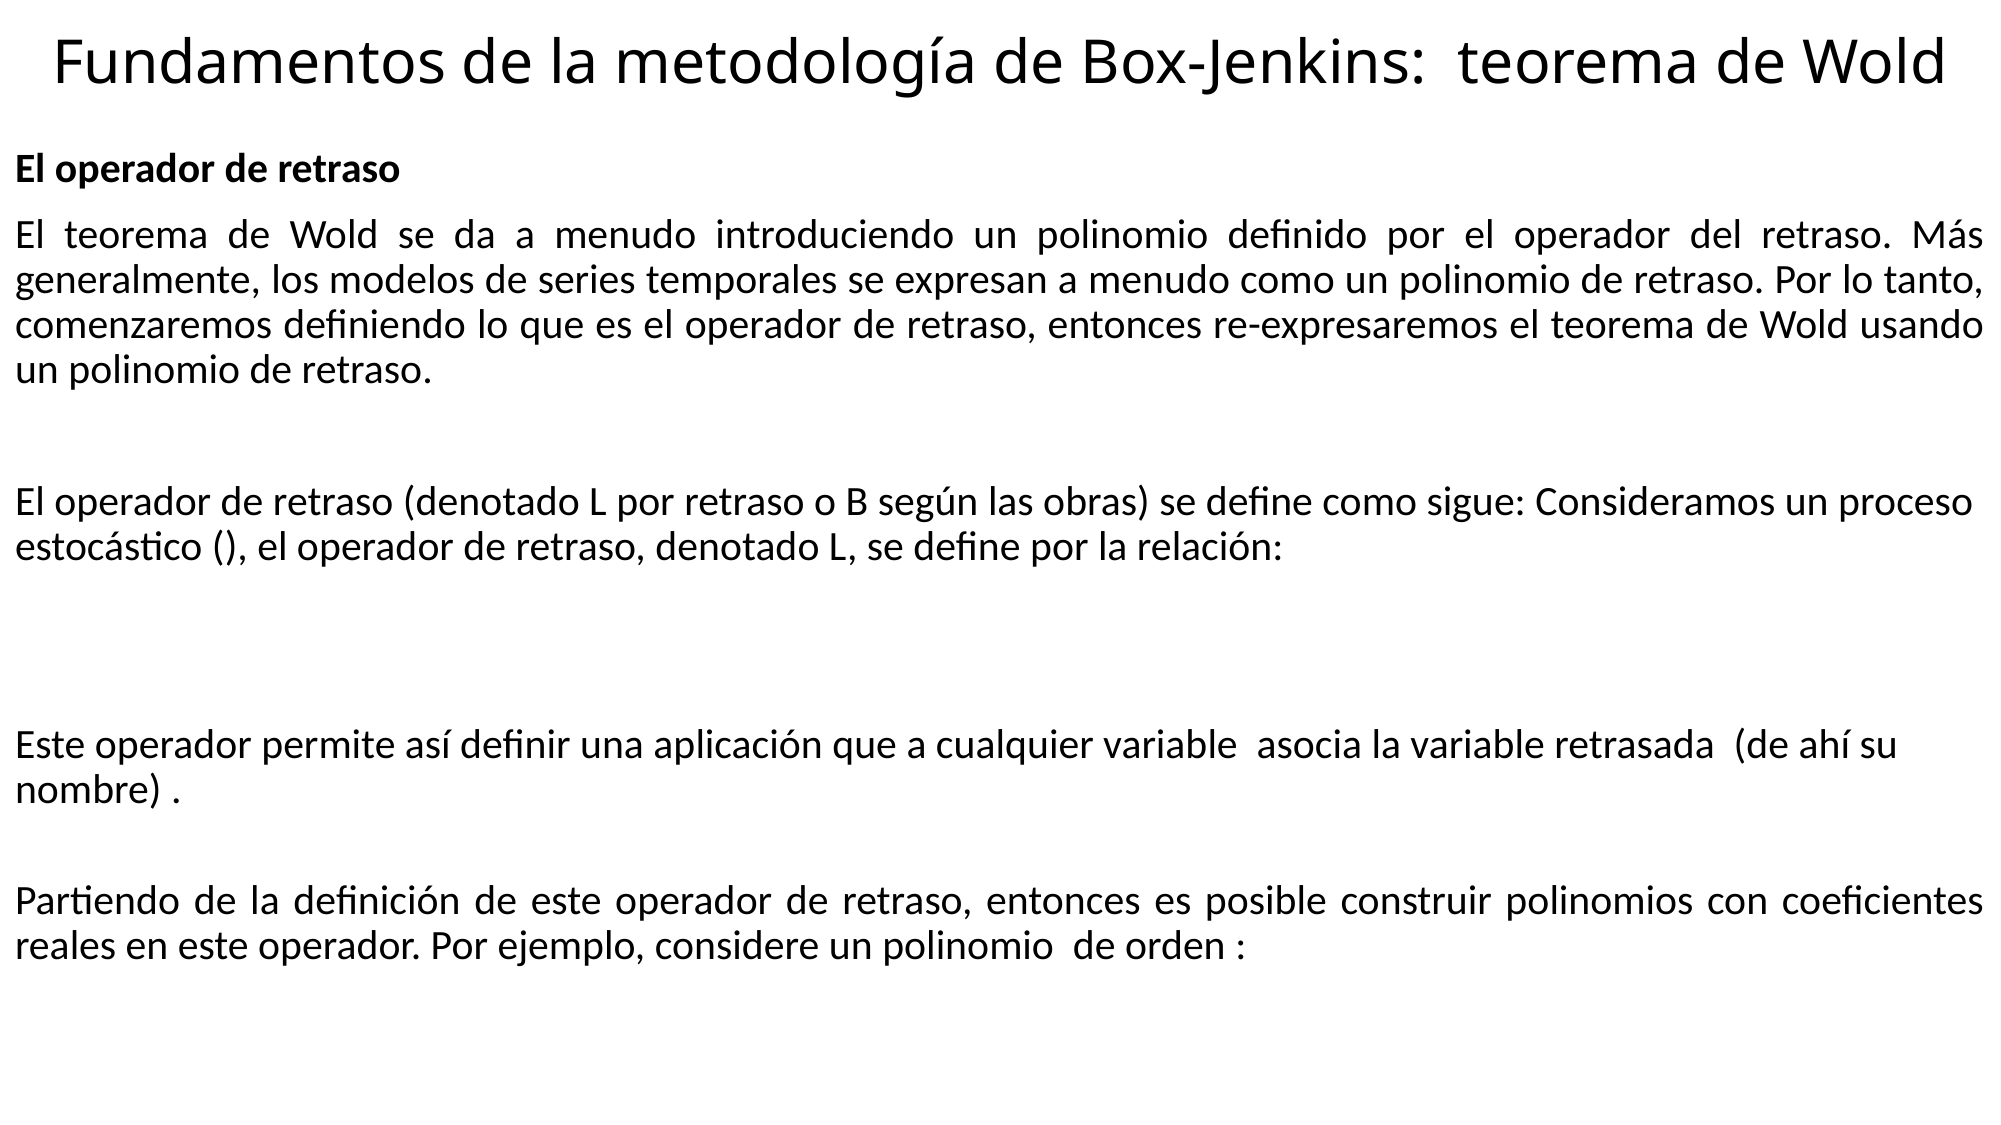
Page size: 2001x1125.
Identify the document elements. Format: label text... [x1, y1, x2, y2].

text_box Fundamentos de la metodología de Box-Jenkins: teorema de Wold [0, 2, 2000, 126]
